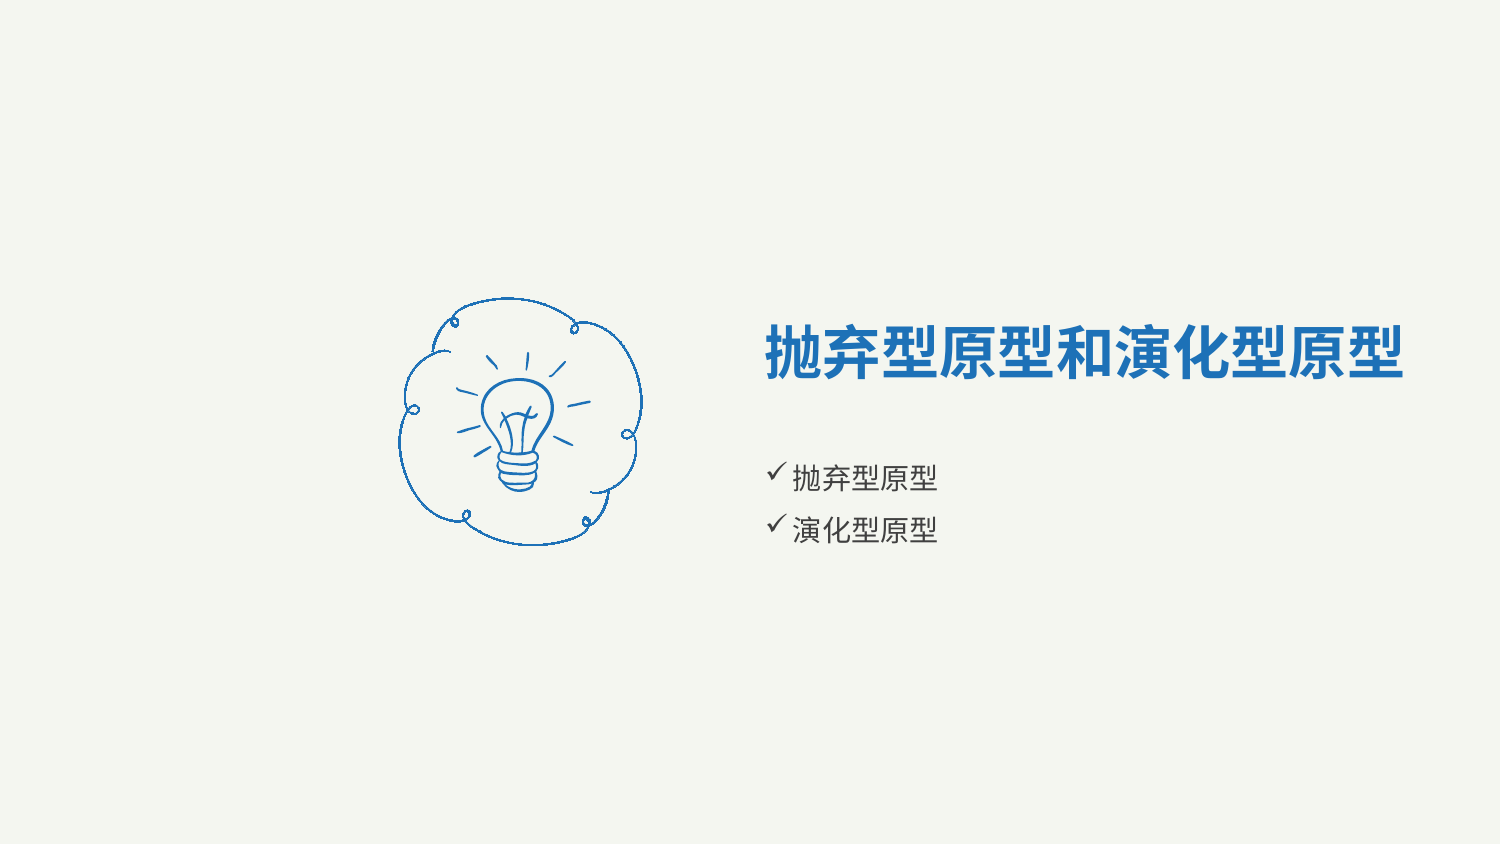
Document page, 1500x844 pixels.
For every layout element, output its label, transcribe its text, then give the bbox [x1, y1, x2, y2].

text_box 抛弃型原型 演化型原型 [750, 435, 954, 555]
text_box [455, 351, 592, 493]
text_box 抛弃型原型和演化型原型 [750, 309, 1460, 394]
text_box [392, 296, 649, 547]
